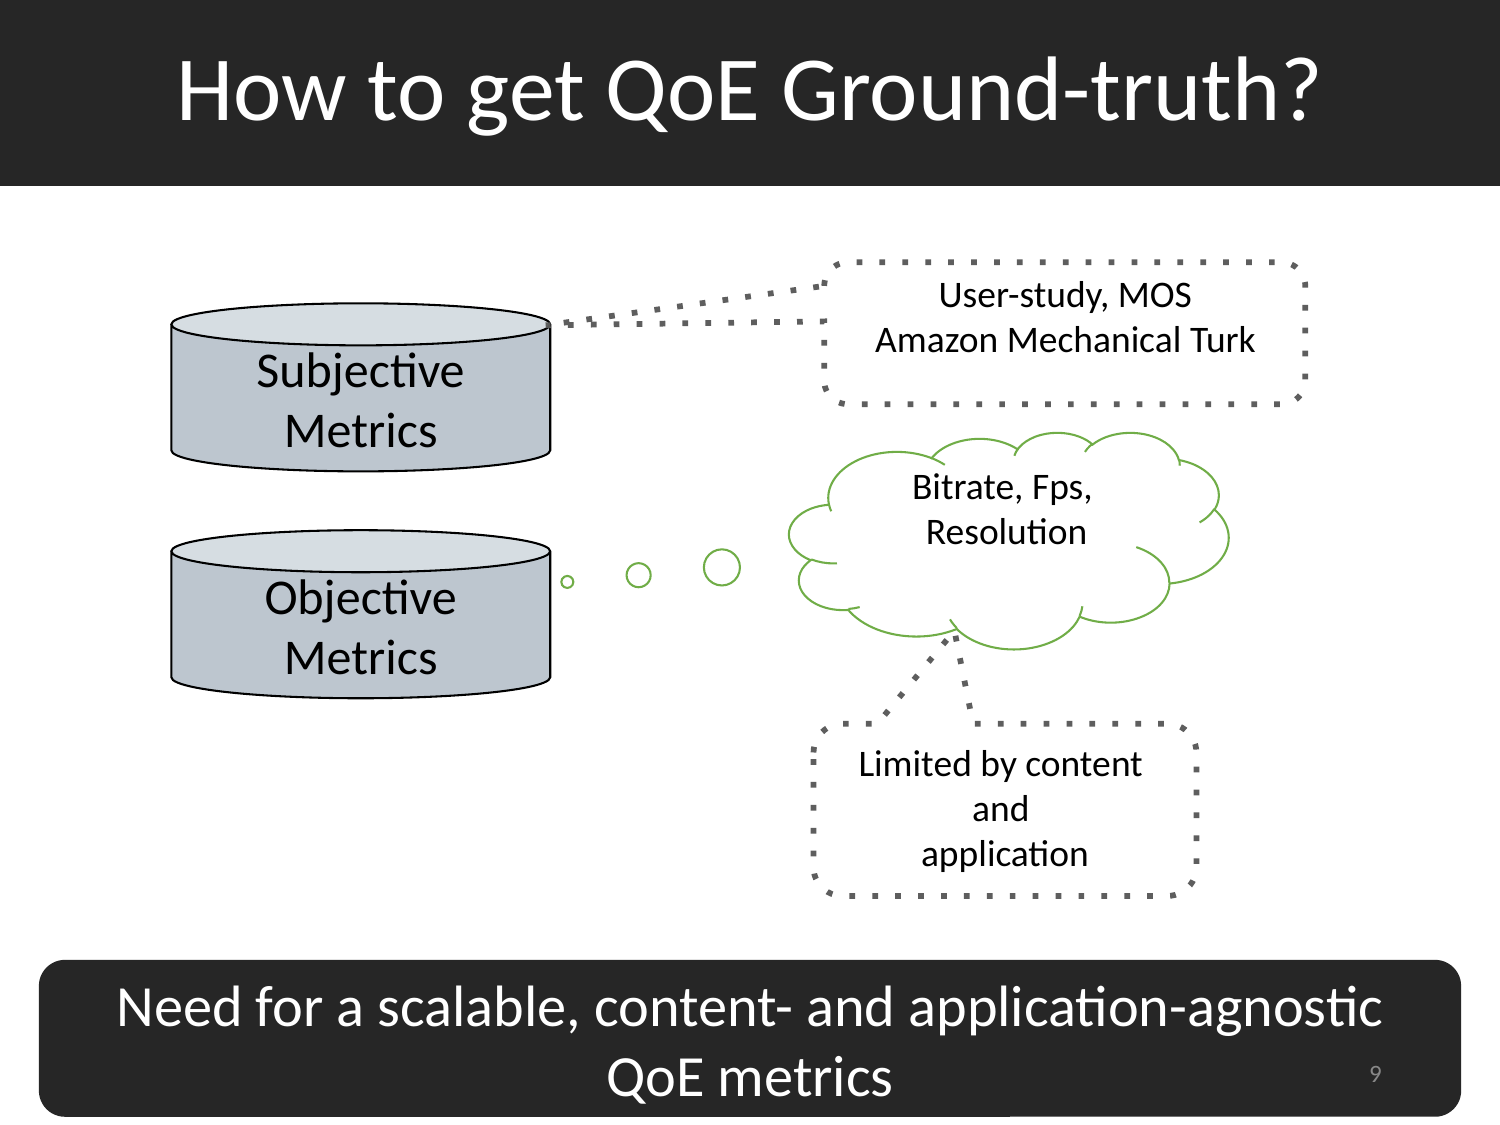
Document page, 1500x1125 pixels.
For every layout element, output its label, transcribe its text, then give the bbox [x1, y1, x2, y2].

text_box [561, 575, 574, 588]
text_box [788, 432, 1229, 650]
text_box [703, 549, 740, 586]
text_box Objective Metrics [171, 530, 551, 699]
title How to get QoE Ground-truth? [0, 0, 1500, 186]
text_box User-study, MOS Amazon Mechanical Turk [857, 262, 1273, 369]
text_box Limited by content and application [841, 731, 1169, 883]
text_box [626, 563, 651, 588]
text_box [545, 262, 1306, 405]
text_box [813, 630, 1197, 896]
text_box Need for a scalable, content- and application-agnostic QoE metrics [38, 959, 1462, 1117]
slide_number ‹#› [1059, 1042, 1397, 1103]
text_box Subjective Metrics [171, 303, 551, 472]
text_box Bitrate, Fps, Resolution [816, 454, 1113, 561]
